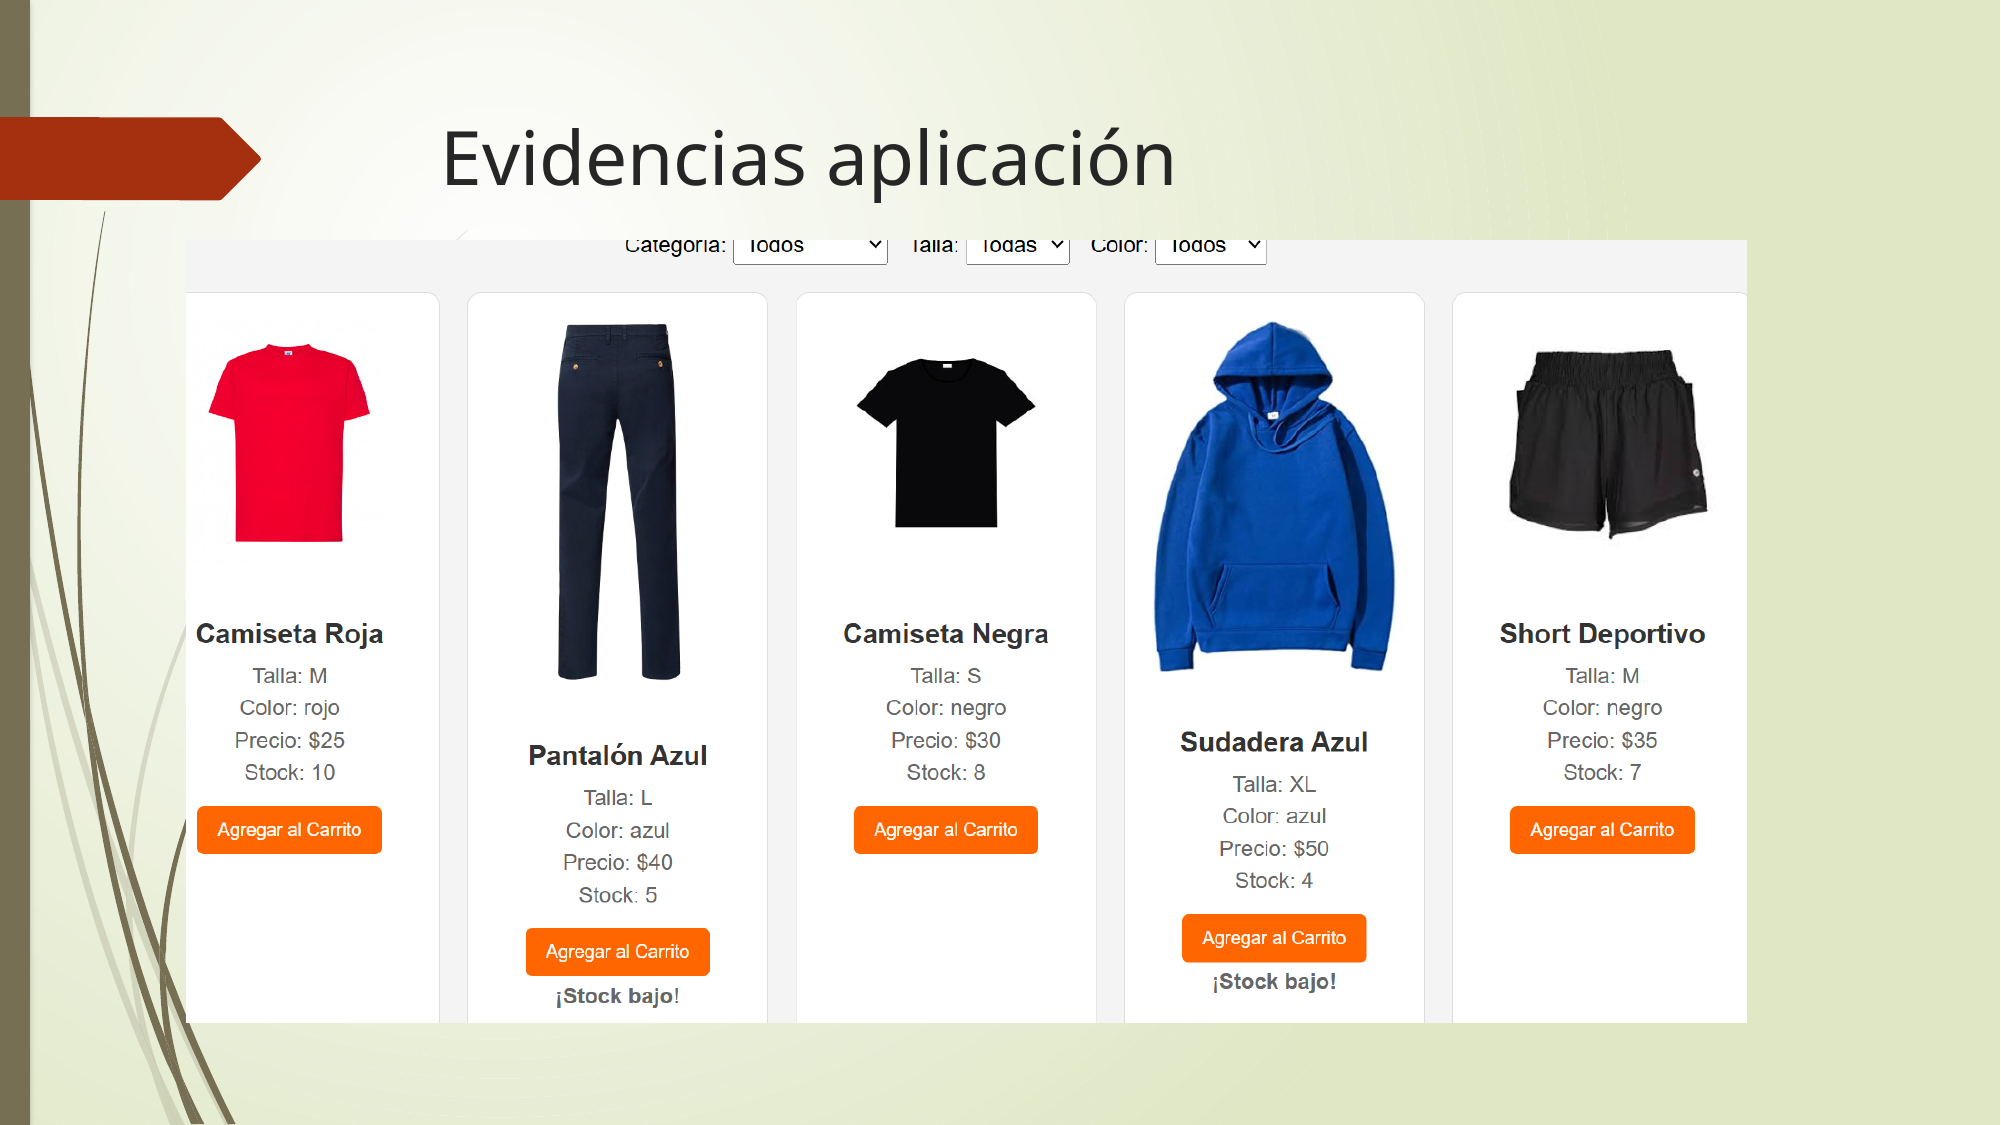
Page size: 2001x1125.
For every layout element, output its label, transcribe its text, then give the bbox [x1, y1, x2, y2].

picture [186, 240, 1747, 1023]
title Evidencias aplicación [425, 102, 1888, 313]
